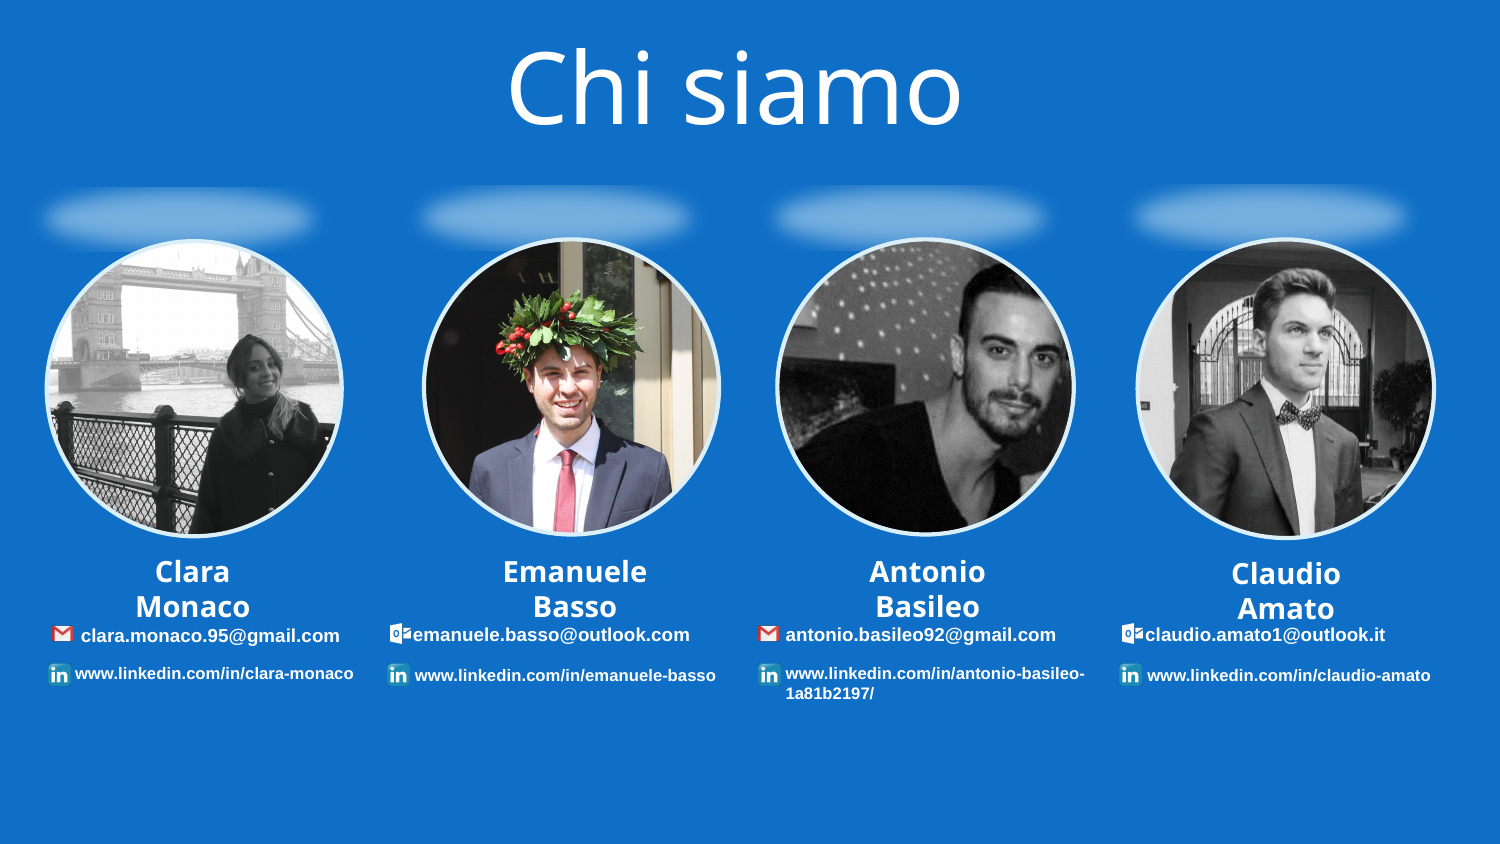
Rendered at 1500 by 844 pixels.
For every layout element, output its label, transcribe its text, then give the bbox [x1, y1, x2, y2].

text_box emanuele.basso@outlook.com [398, 614, 756, 653]
text_box [423, 239, 720, 535]
text_box claudio.amato1@outlook.it [1130, 614, 1427, 653]
picture [1118, 662, 1143, 688]
text_box Clara Monaco [110, 546, 276, 615]
text_box clara.monaco.95@gmail.com [62, 615, 359, 654]
text_box [1137, 239, 1435, 539]
text_box [777, 239, 1074, 535]
picture [758, 623, 779, 644]
text_box www.linkedin.com/in/claudio-amato [1132, 657, 1500, 693]
text_box Emanuele Basso [477, 546, 673, 614]
picture [47, 662, 72, 688]
text_box Chi siamo [137, 15, 1334, 154]
text_box [46, 241, 342, 537]
text_box antonio.basileo92@gmail.com [770, 614, 1129, 653]
picture [1122, 623, 1143, 645]
text_box www.linkedin.com/in/antonio-basileo-1a81b2197/ [770, 655, 1122, 711]
text_box www.linkedin.com/in/emanuele-basso [400, 657, 758, 693]
picture [389, 623, 411, 645]
text_box Claudio Amato [1207, 548, 1366, 614]
picture [52, 623, 73, 644]
picture [385, 662, 411, 688]
picture [757, 662, 782, 688]
text_box www.linkedin.com/in/clara-monaco [60, 655, 378, 691]
text_box Antonio Basileo [840, 546, 1016, 614]
